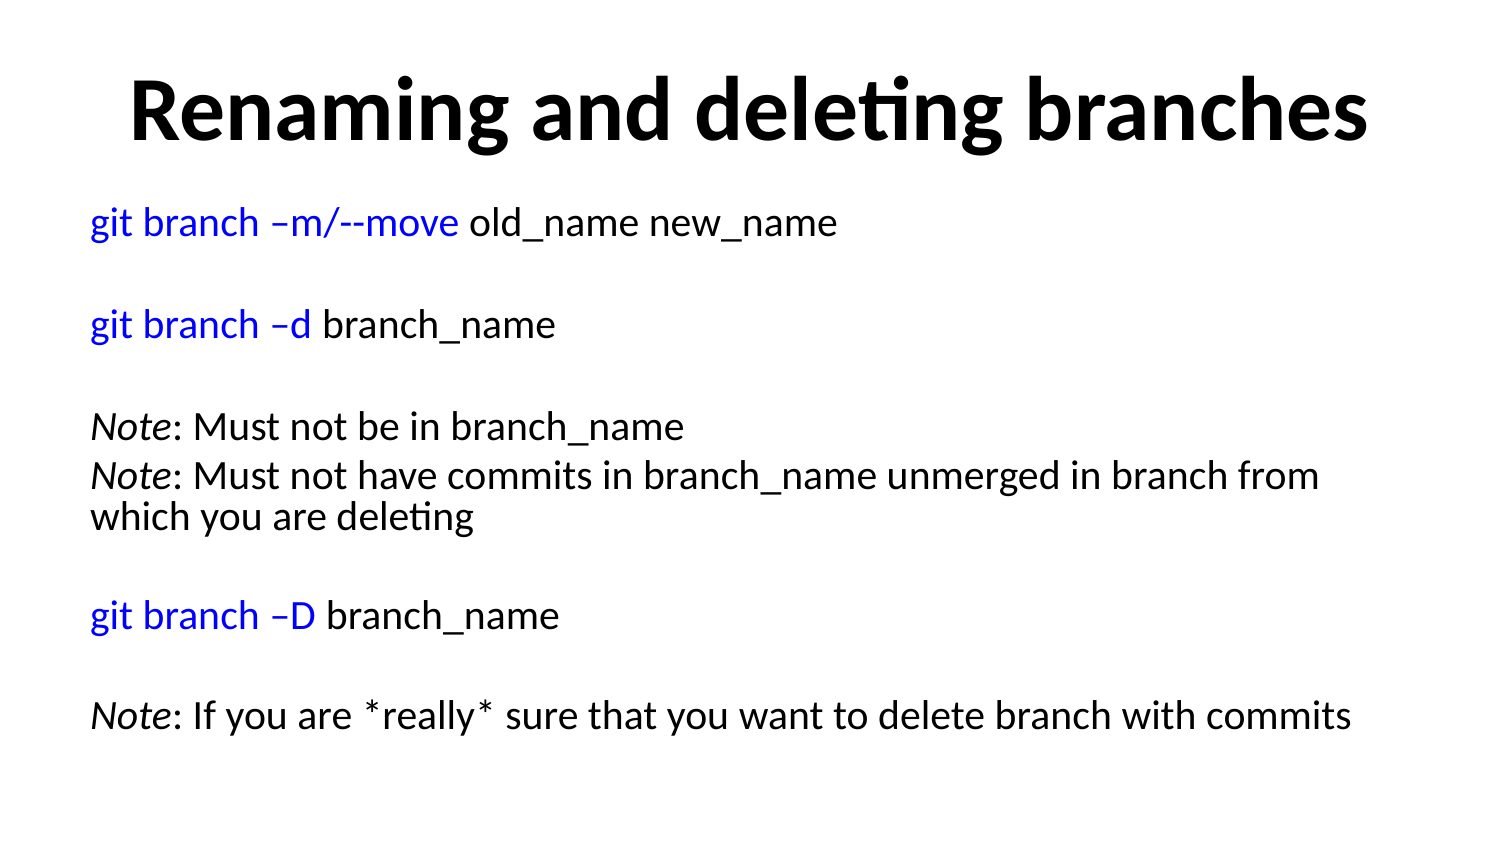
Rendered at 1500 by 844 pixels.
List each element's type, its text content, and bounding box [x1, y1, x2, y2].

list git branch –m/--move old_name new_name git branch –d branch_name Note: Must not be in branch_name Note: Must not have commits in branch_name unmerged in branch from which you are deleting git branch –D branch_name Note: If you are *really* sure that you want to delete branch with commits [75, 196, 1425, 754]
title Renaming and deleting branches [75, 33, 1425, 175]
